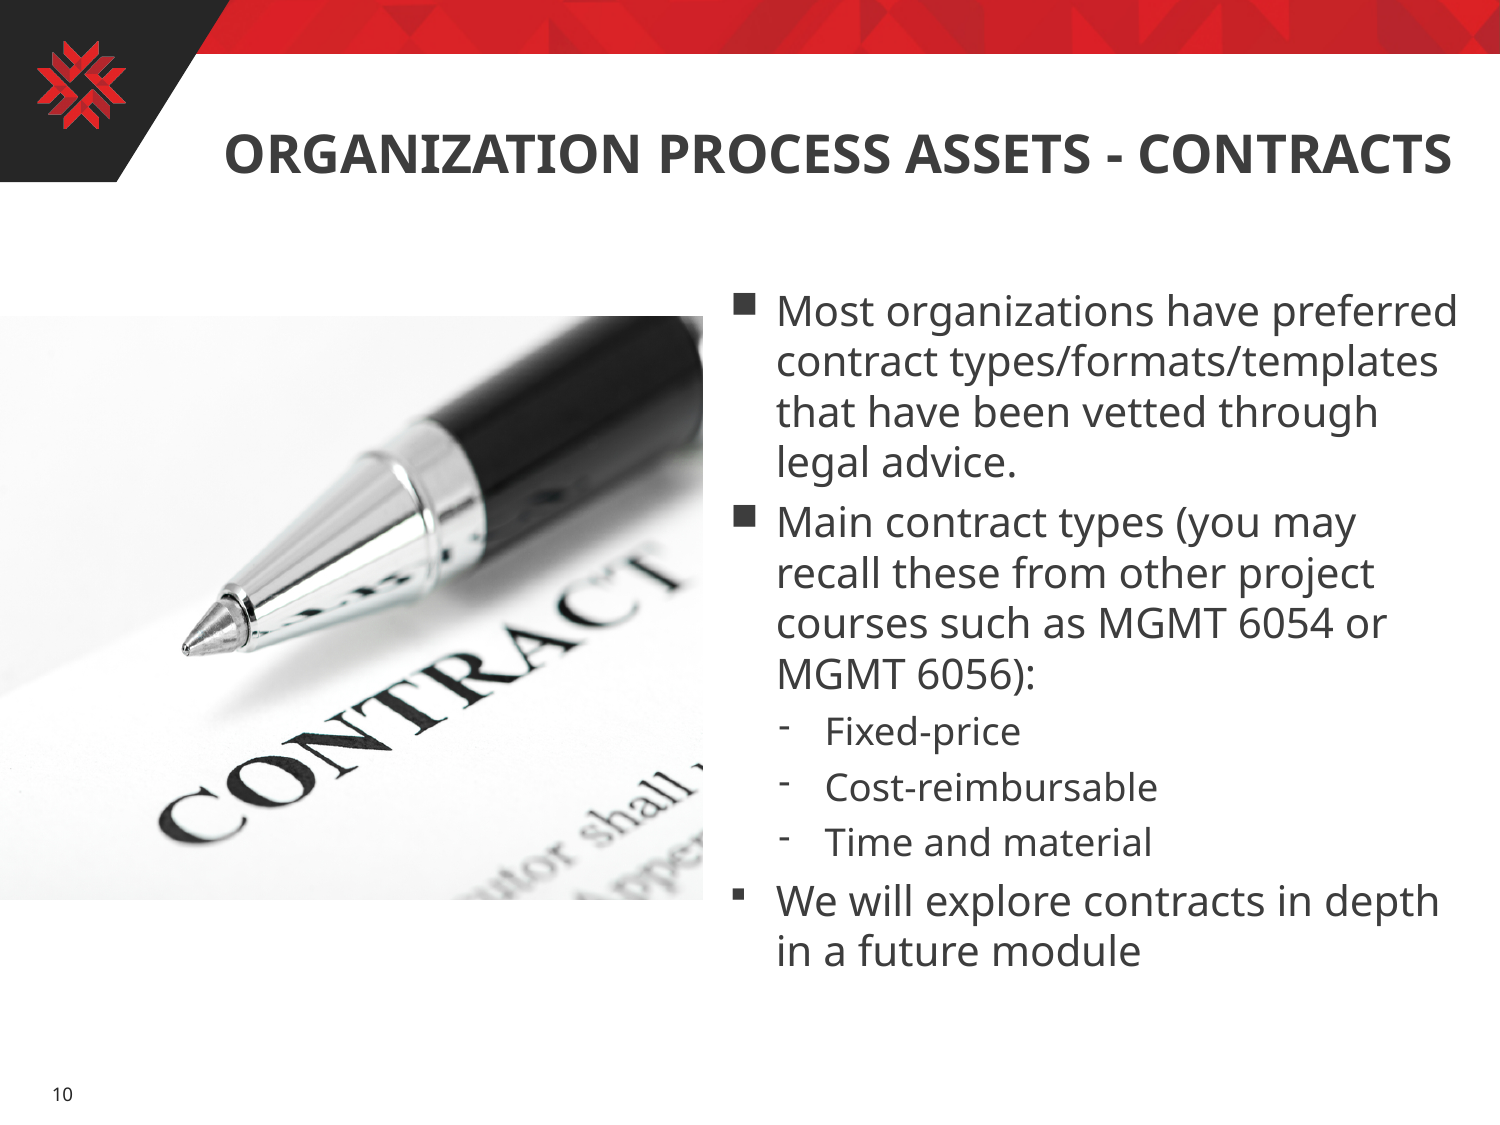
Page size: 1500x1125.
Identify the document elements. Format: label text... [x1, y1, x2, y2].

slide_number 10 [0, 1065, 126, 1125]
text_box Most organizations have preferred contract types/formats/templates that have been vetted through legal advice. Main contract types (you may recall these from other project courses such as MGMT 6054 or MGMT 6056): Fixed-price Cost-reimbursable Time and material We will explore contracts in depth in a future module [714, 276, 1480, 997]
picture [197, 0, 1500, 54]
picture [37, 41, 132, 129]
picture [0, 316, 703, 900]
title Organization process assets - contracts [208, 64, 1497, 193]
